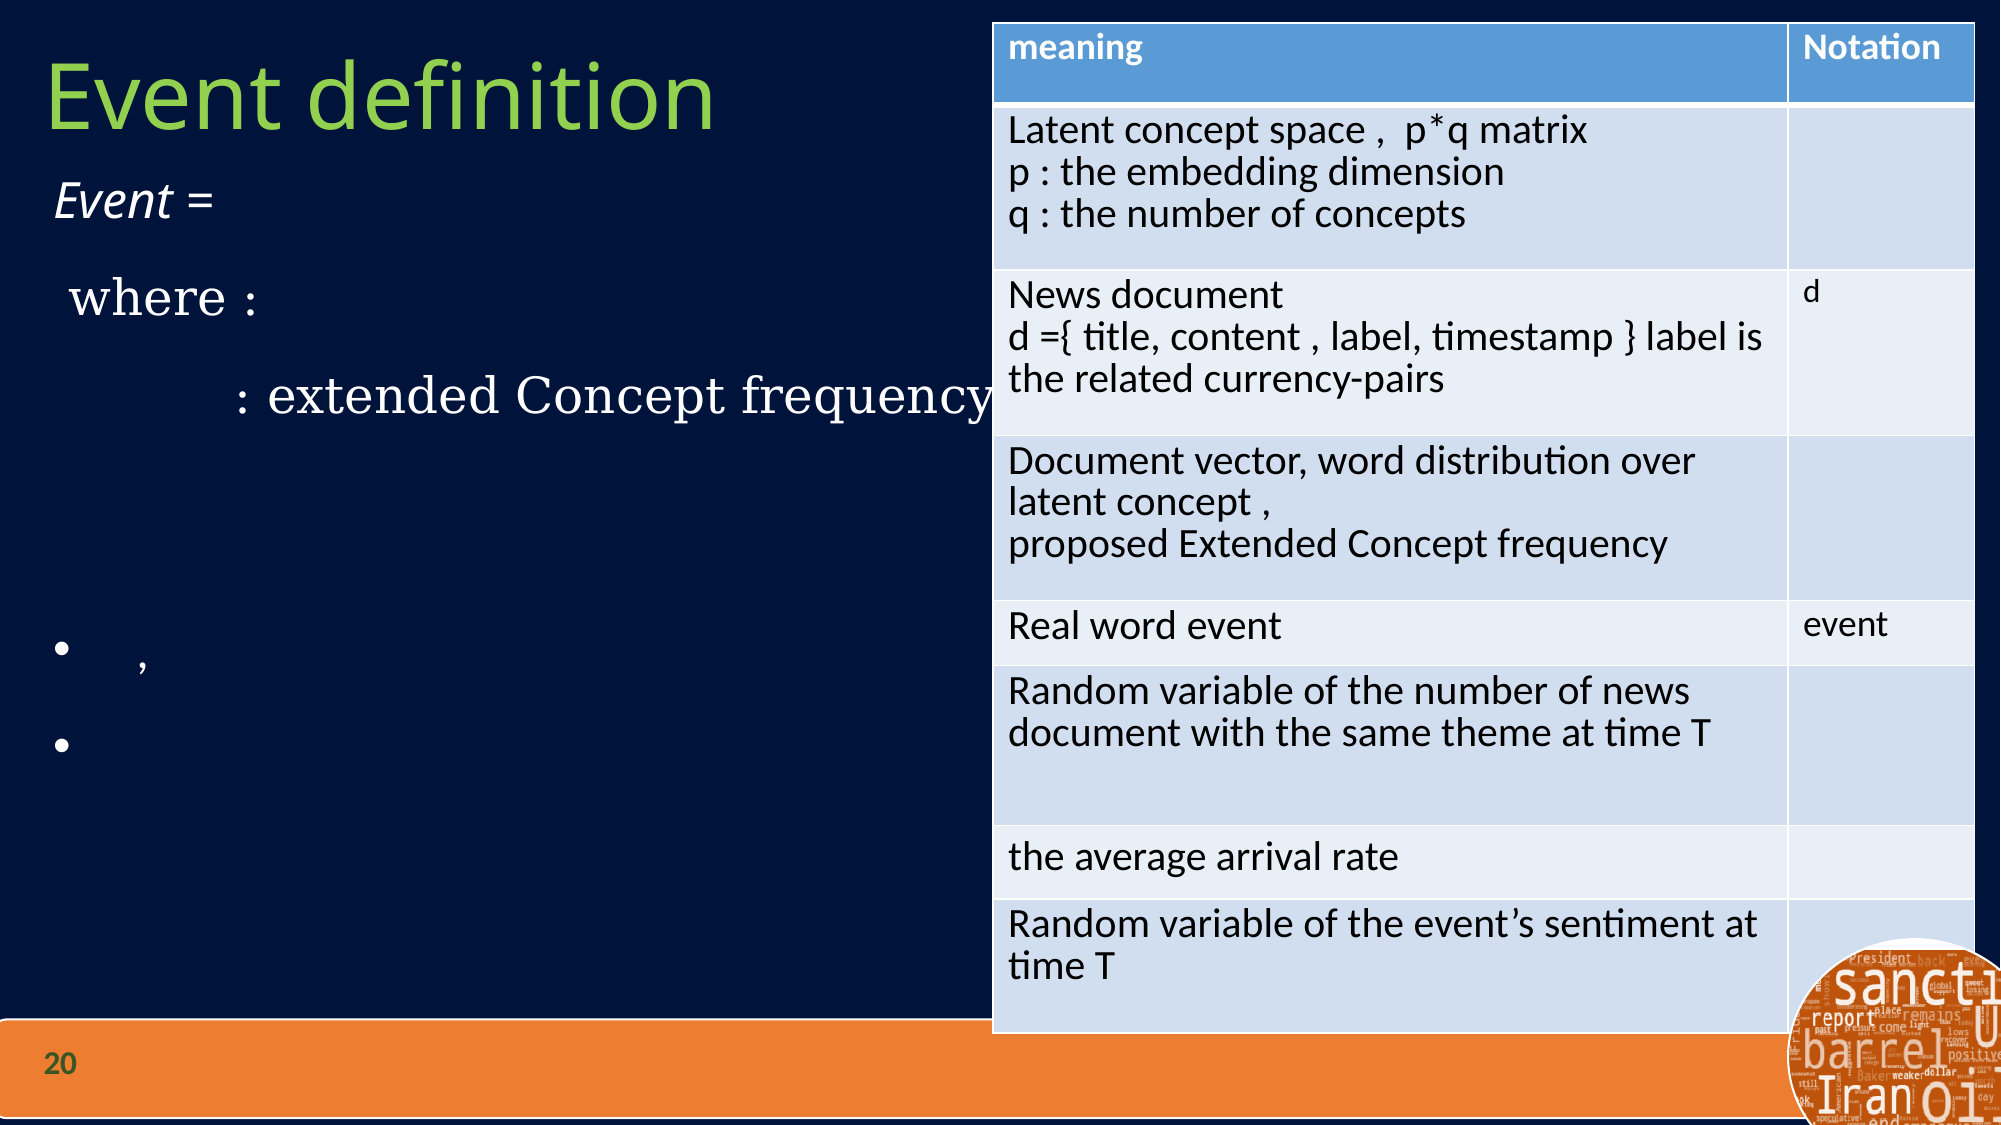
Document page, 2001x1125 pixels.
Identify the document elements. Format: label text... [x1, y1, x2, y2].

text_box [1793, 938, 2000, 1125]
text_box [0, 1019, 1991, 1119]
text_box Event definition [28, 30, 992, 156]
